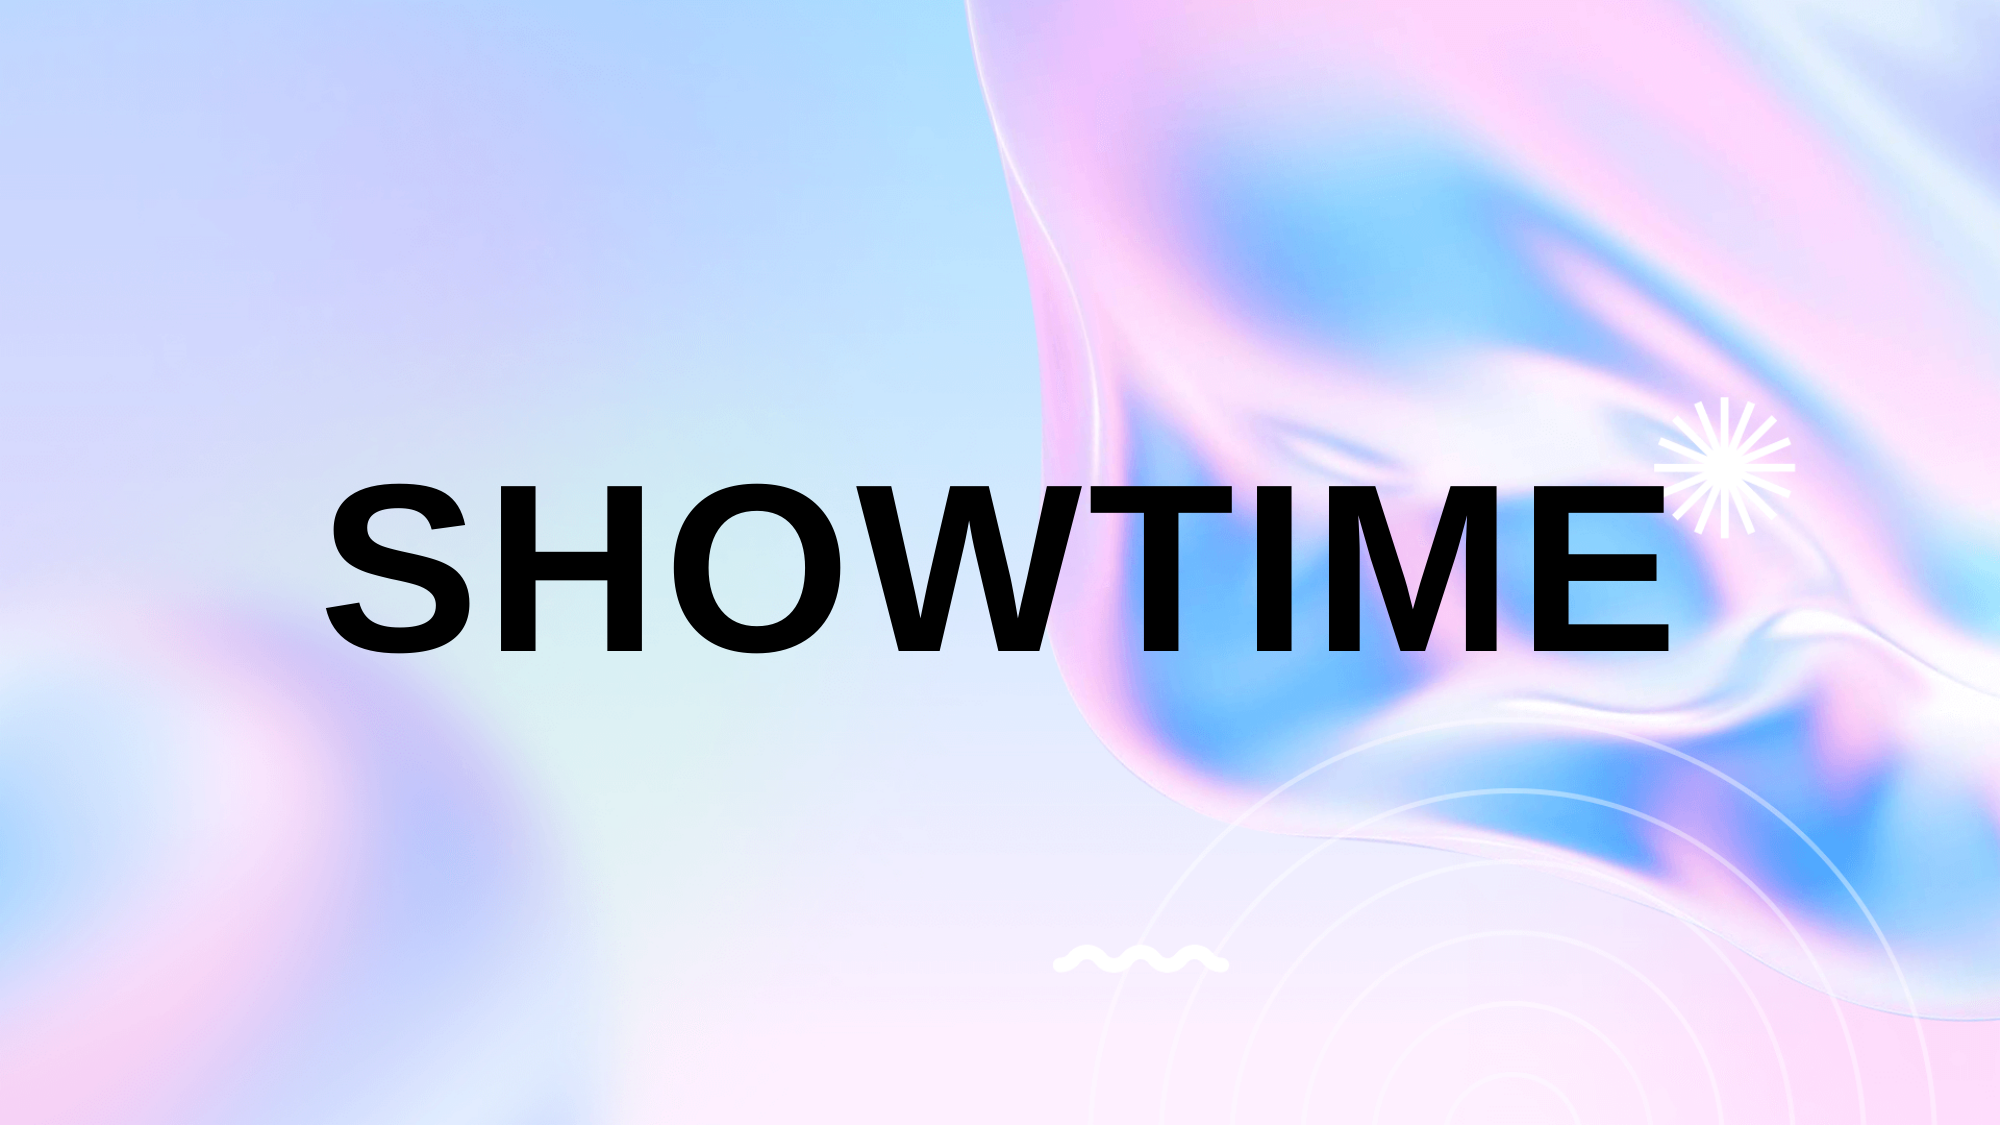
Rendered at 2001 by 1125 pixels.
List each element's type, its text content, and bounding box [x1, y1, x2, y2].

title SHOWTIME [176, 436, 1824, 689]
picture [0, 0, 2000, 1125]
